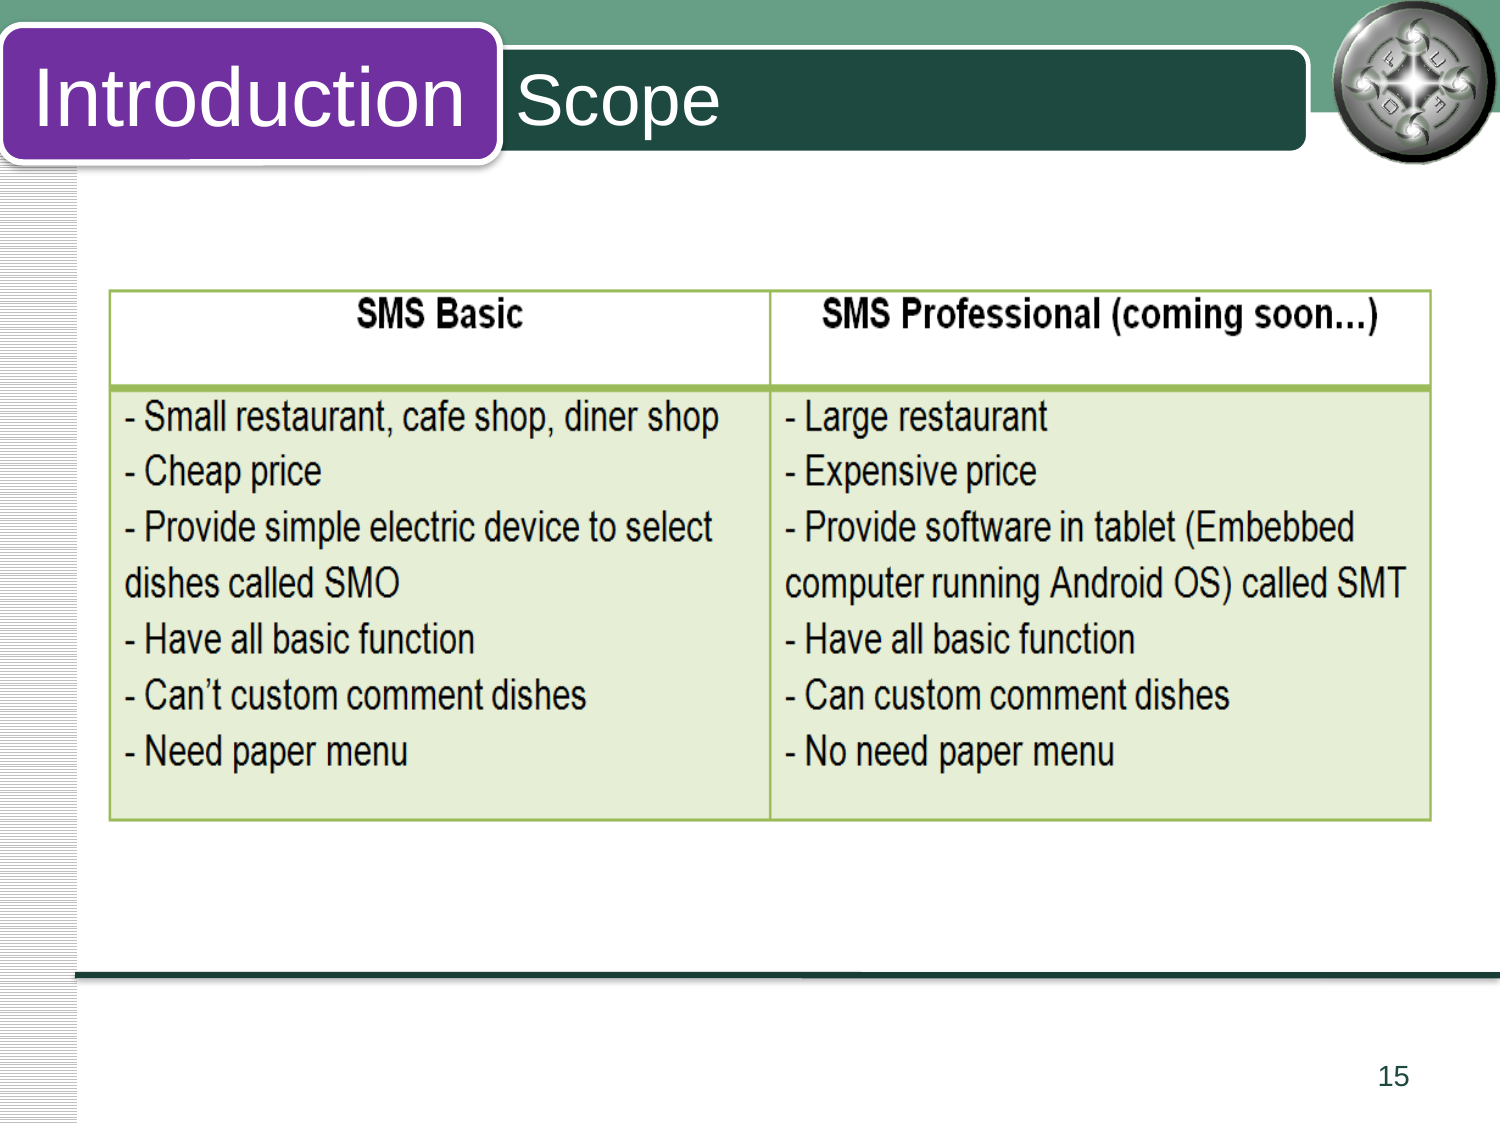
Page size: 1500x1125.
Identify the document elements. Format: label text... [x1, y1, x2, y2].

picture [1312, 0, 1500, 201]
title Scope [508, 49, 1307, 143]
picture [99, 274, 1438, 826]
slide_number 15 [1074, 1049, 1426, 1103]
text_box Introduction [0, 21, 504, 166]
